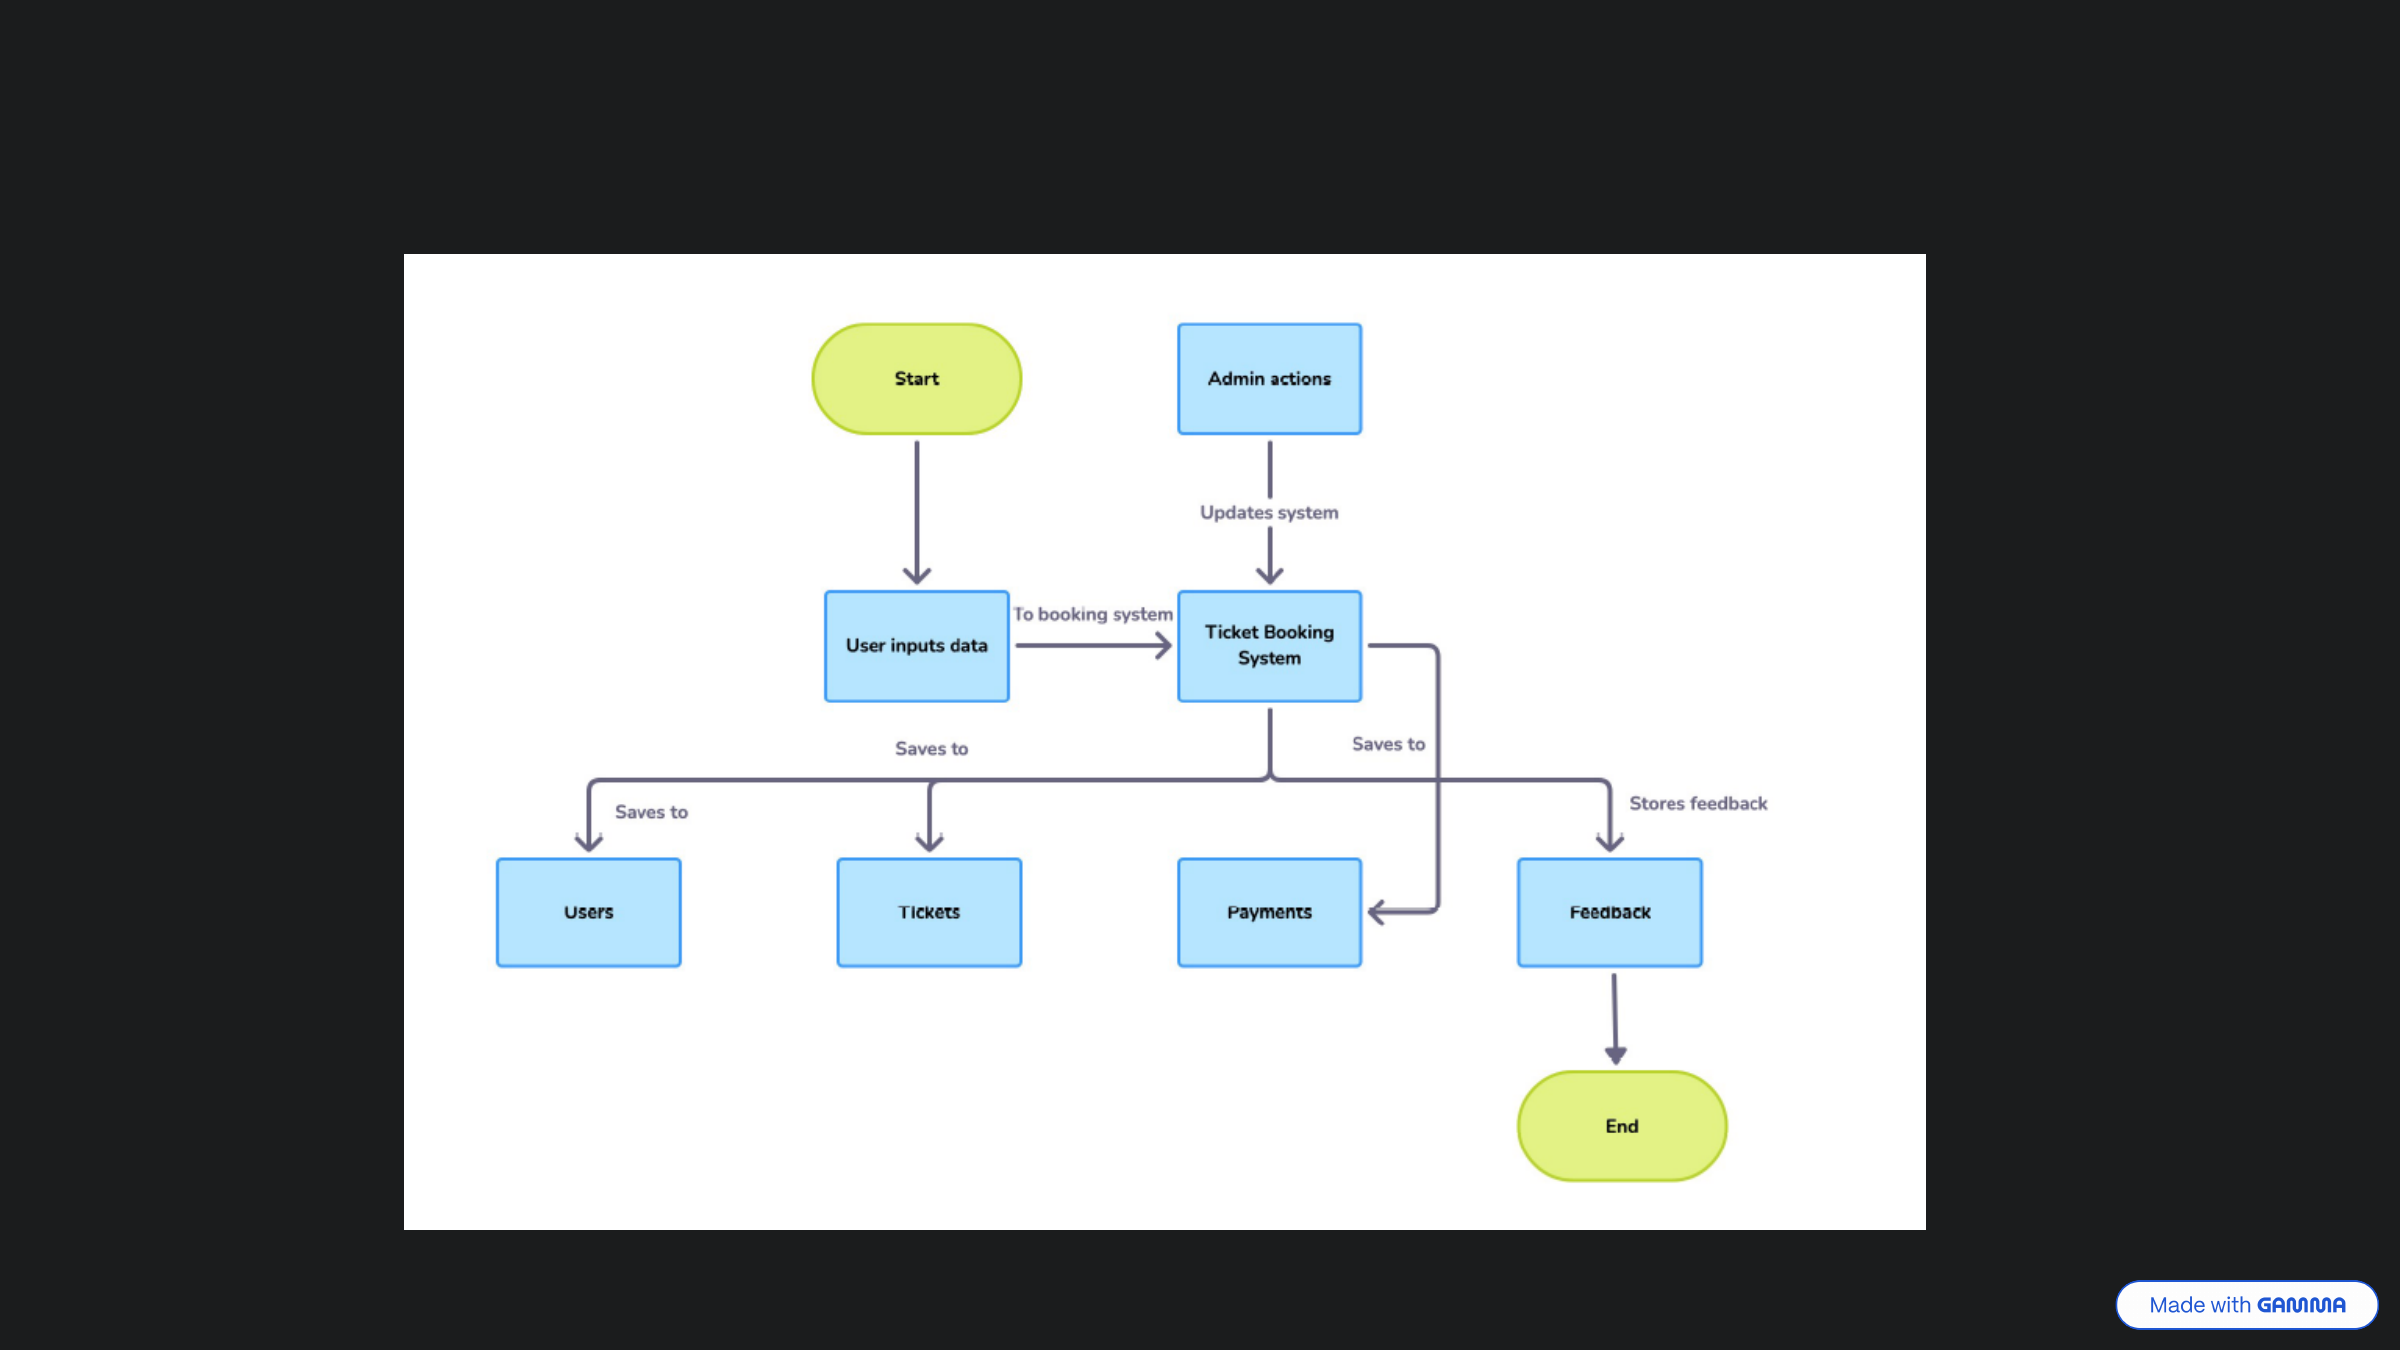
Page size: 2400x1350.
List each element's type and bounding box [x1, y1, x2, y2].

picture [2106, 1271, 2389, 1339]
picture [403, 254, 1927, 1231]
